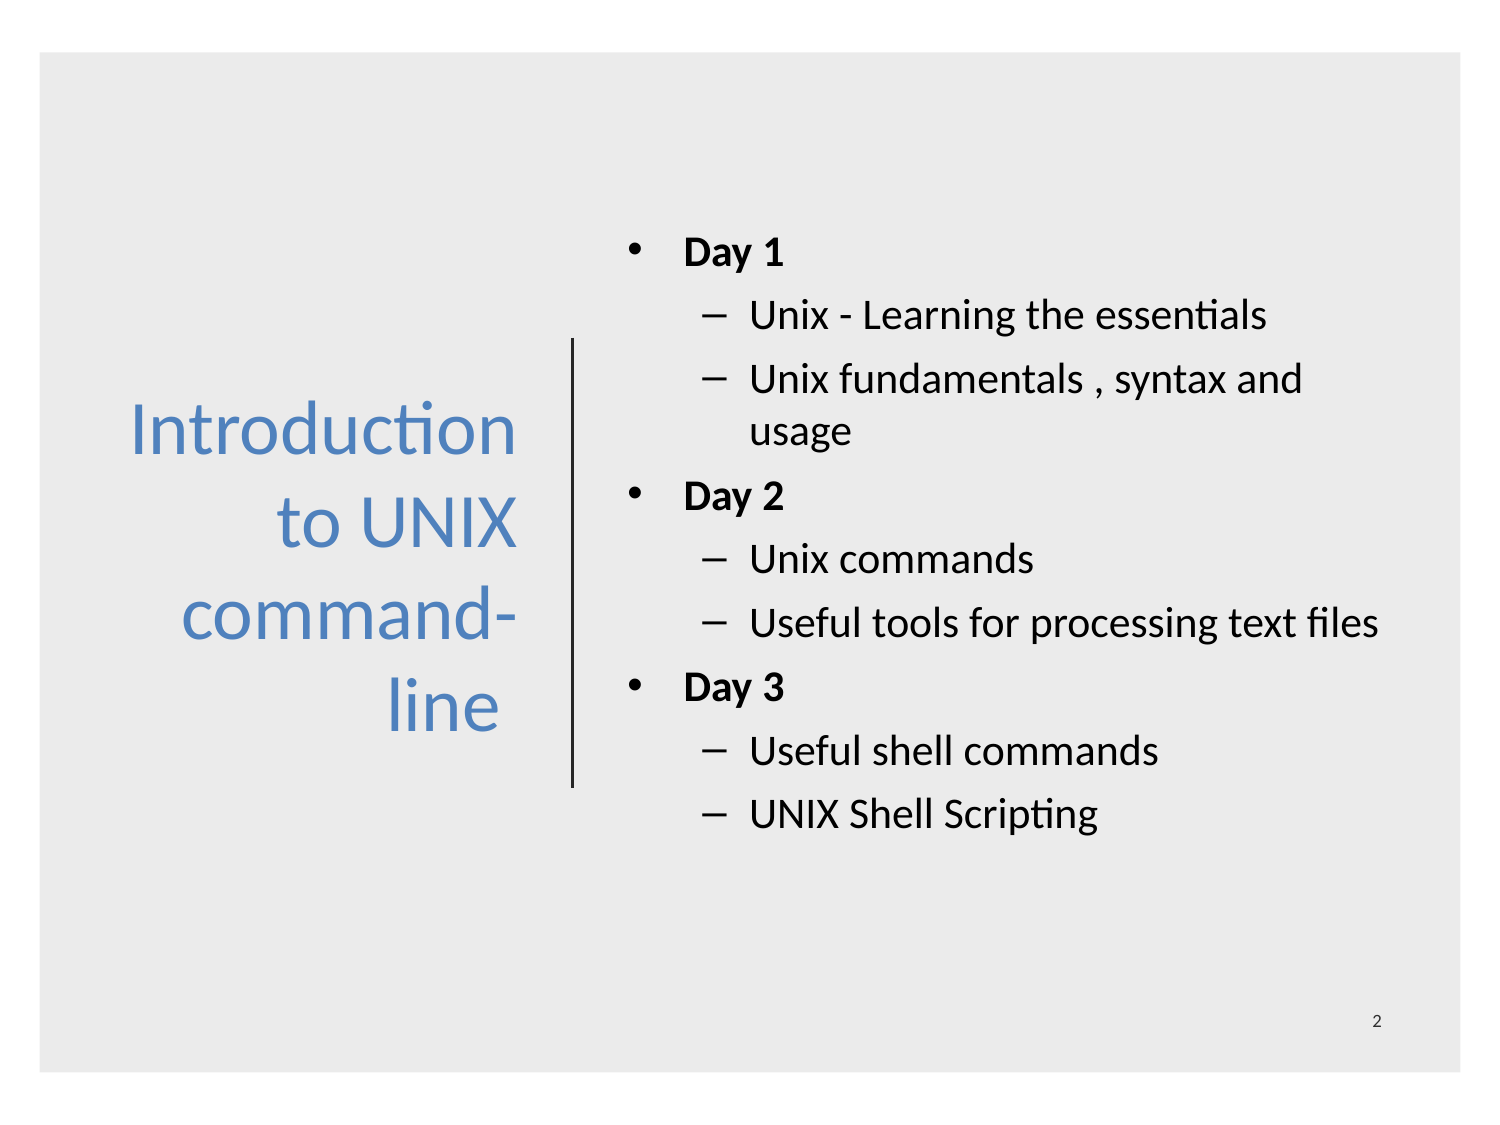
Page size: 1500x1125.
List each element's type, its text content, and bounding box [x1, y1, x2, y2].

text_box [37, 50, 1462, 1074]
title Introduction to UNIX command-line [103, 158, 533, 967]
list Day 1 Unix - Learning the essentials Unix fundamentals , syntax and usage Day 2 Unix commands Useful tools for processing text files Day 3 Useful shell commands UNIX Shell Scripting [612, 158, 1397, 967]
slide_number 2 [1300, 989, 1397, 1050]
